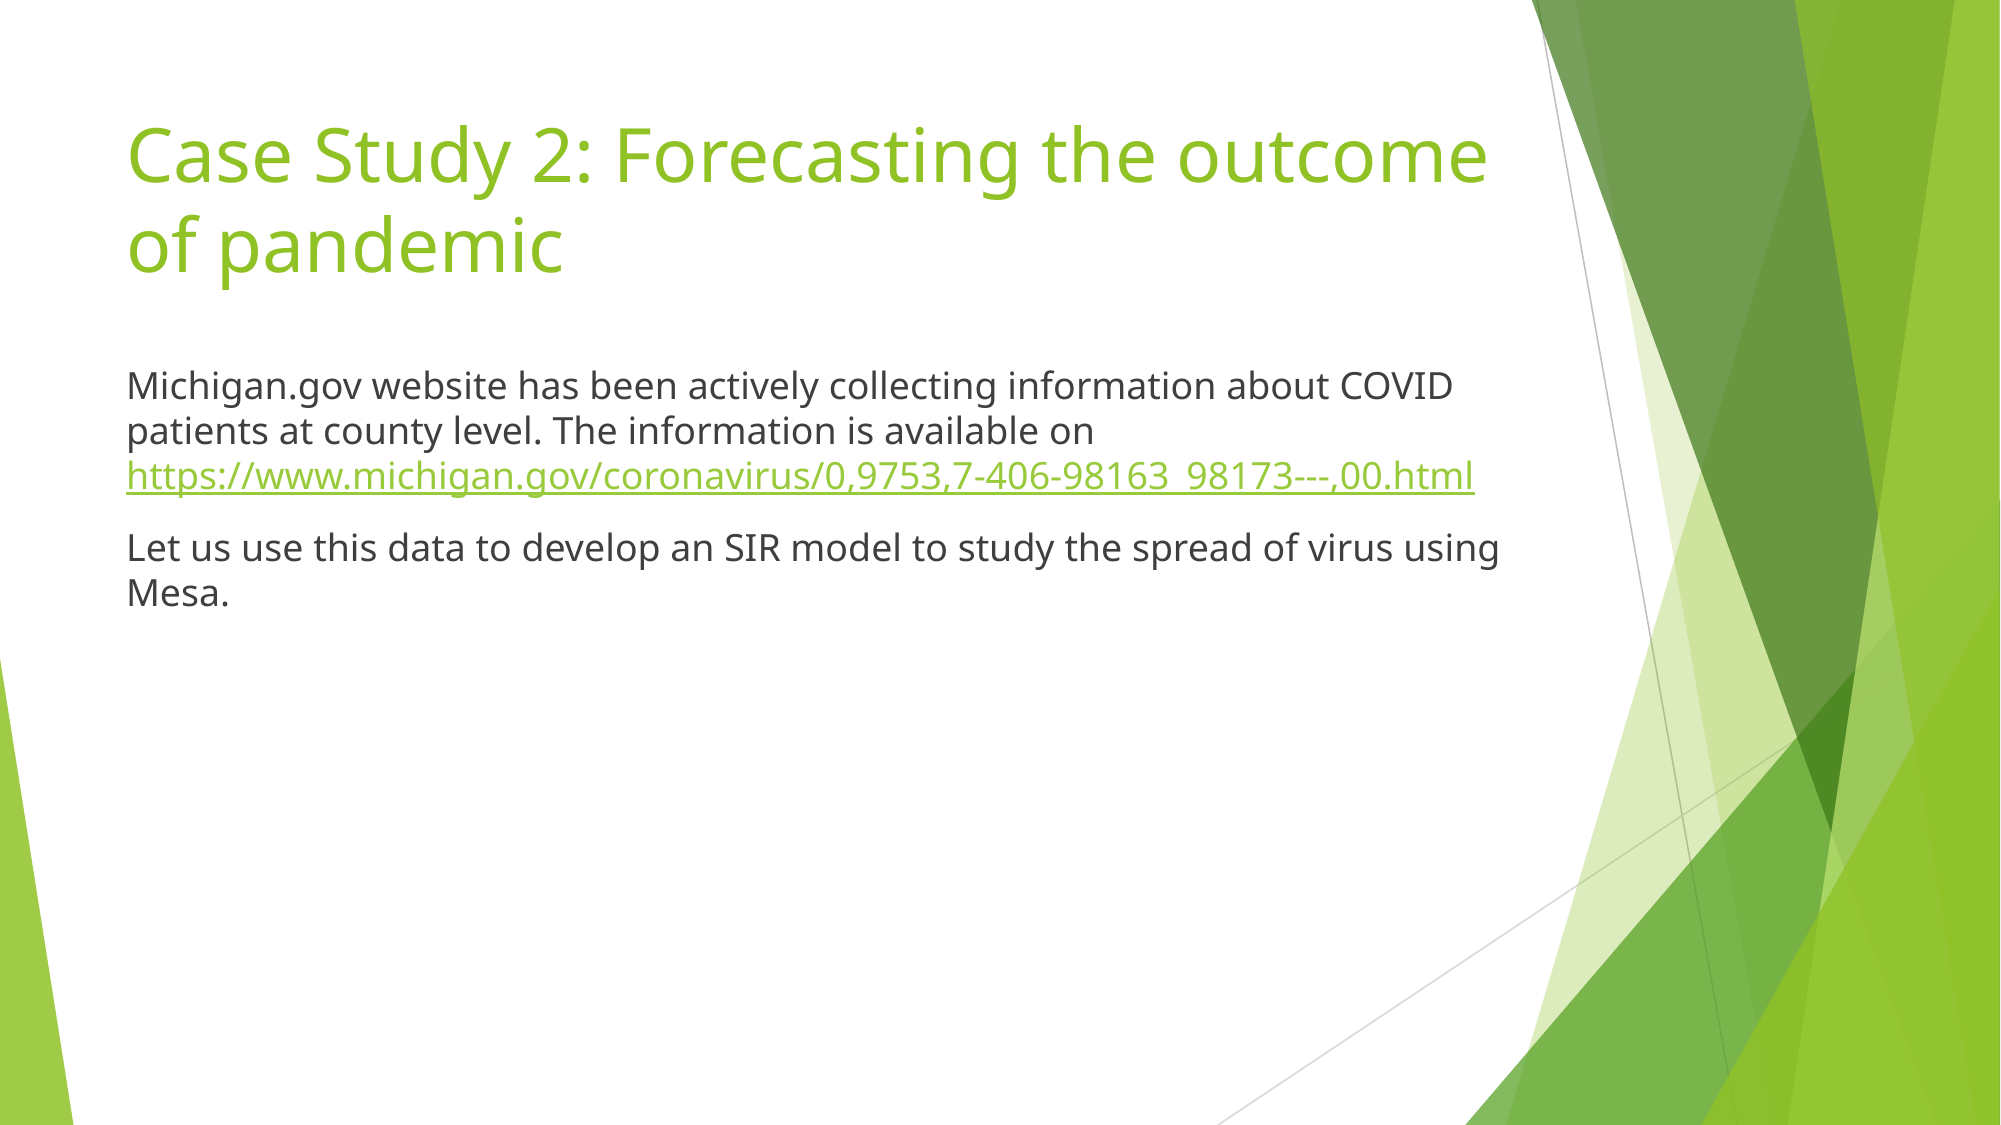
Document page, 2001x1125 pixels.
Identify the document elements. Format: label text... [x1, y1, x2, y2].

list Michigan.gov website has been actively collecting information about COVID patients at county level. The information is available on https://www.michigan.gov/coronavirus/0,9753,7-406-98163_98173---,00.html Let us use this data to develop an SIR model to study the spread of virus using Mesa. [111, 354, 1522, 992]
title Case Study 2: Forecasting the outcome of pandemic [111, 99, 1522, 317]
